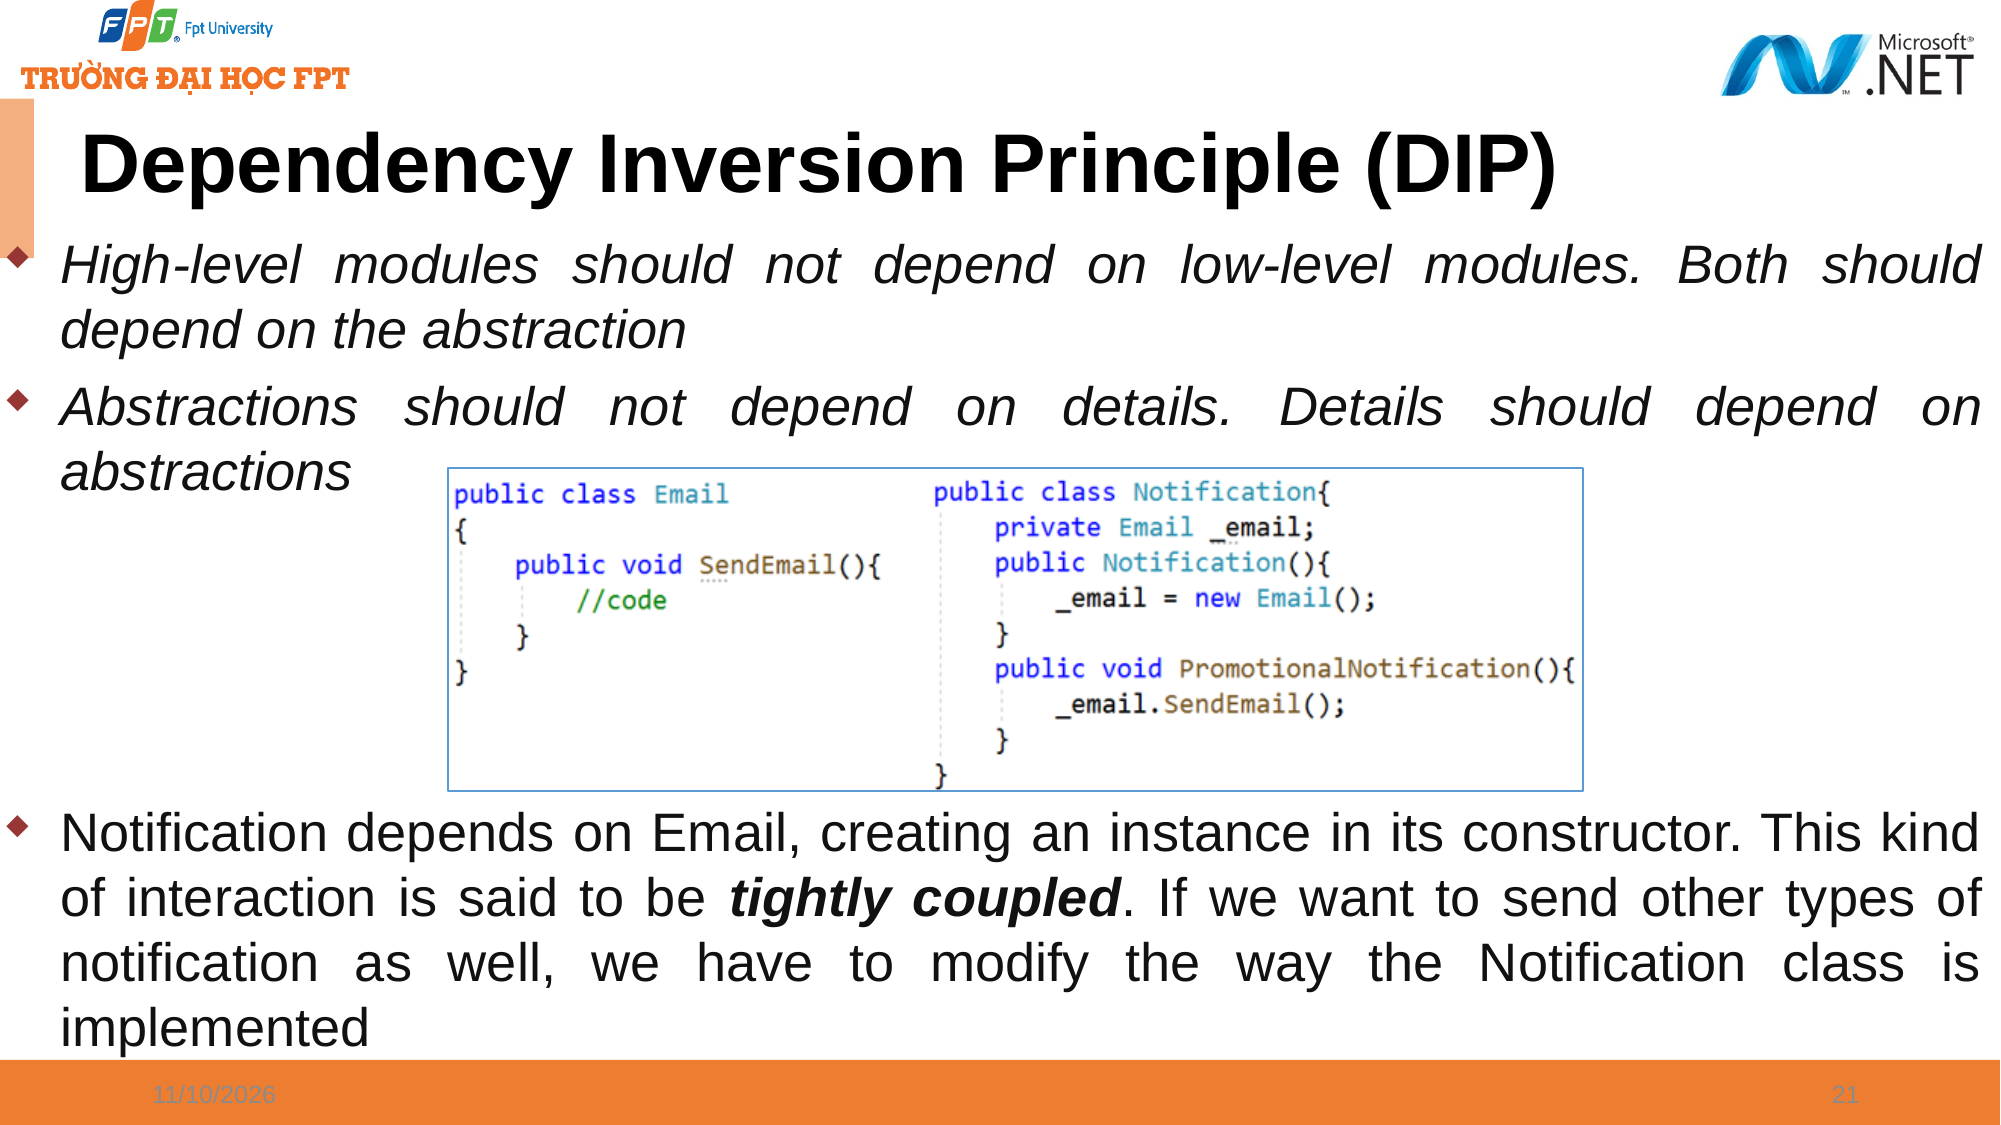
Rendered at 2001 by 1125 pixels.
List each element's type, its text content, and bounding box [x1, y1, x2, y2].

text_box High-level modules should not depend on low-level modules. Both should depend on the abstraction Abstractions should not depend on details. Details should depend on abstractions [0, 221, 2000, 509]
picture [1685, 0, 2001, 129]
title Dependency Inversion Principle (DIP) [65, 118, 1895, 213]
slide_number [137, 1065, 588, 1123]
slide_number 21 [1424, 1065, 1875, 1123]
text_box Notification depends on Email, creating an instance in its constructor. This kind of interaction is said to be tightly coupled. If we want to send other types of notification as well, we have to modify the way the Notification class is implemented [0, 790, 1999, 1065]
picture [449, 469, 1583, 791]
